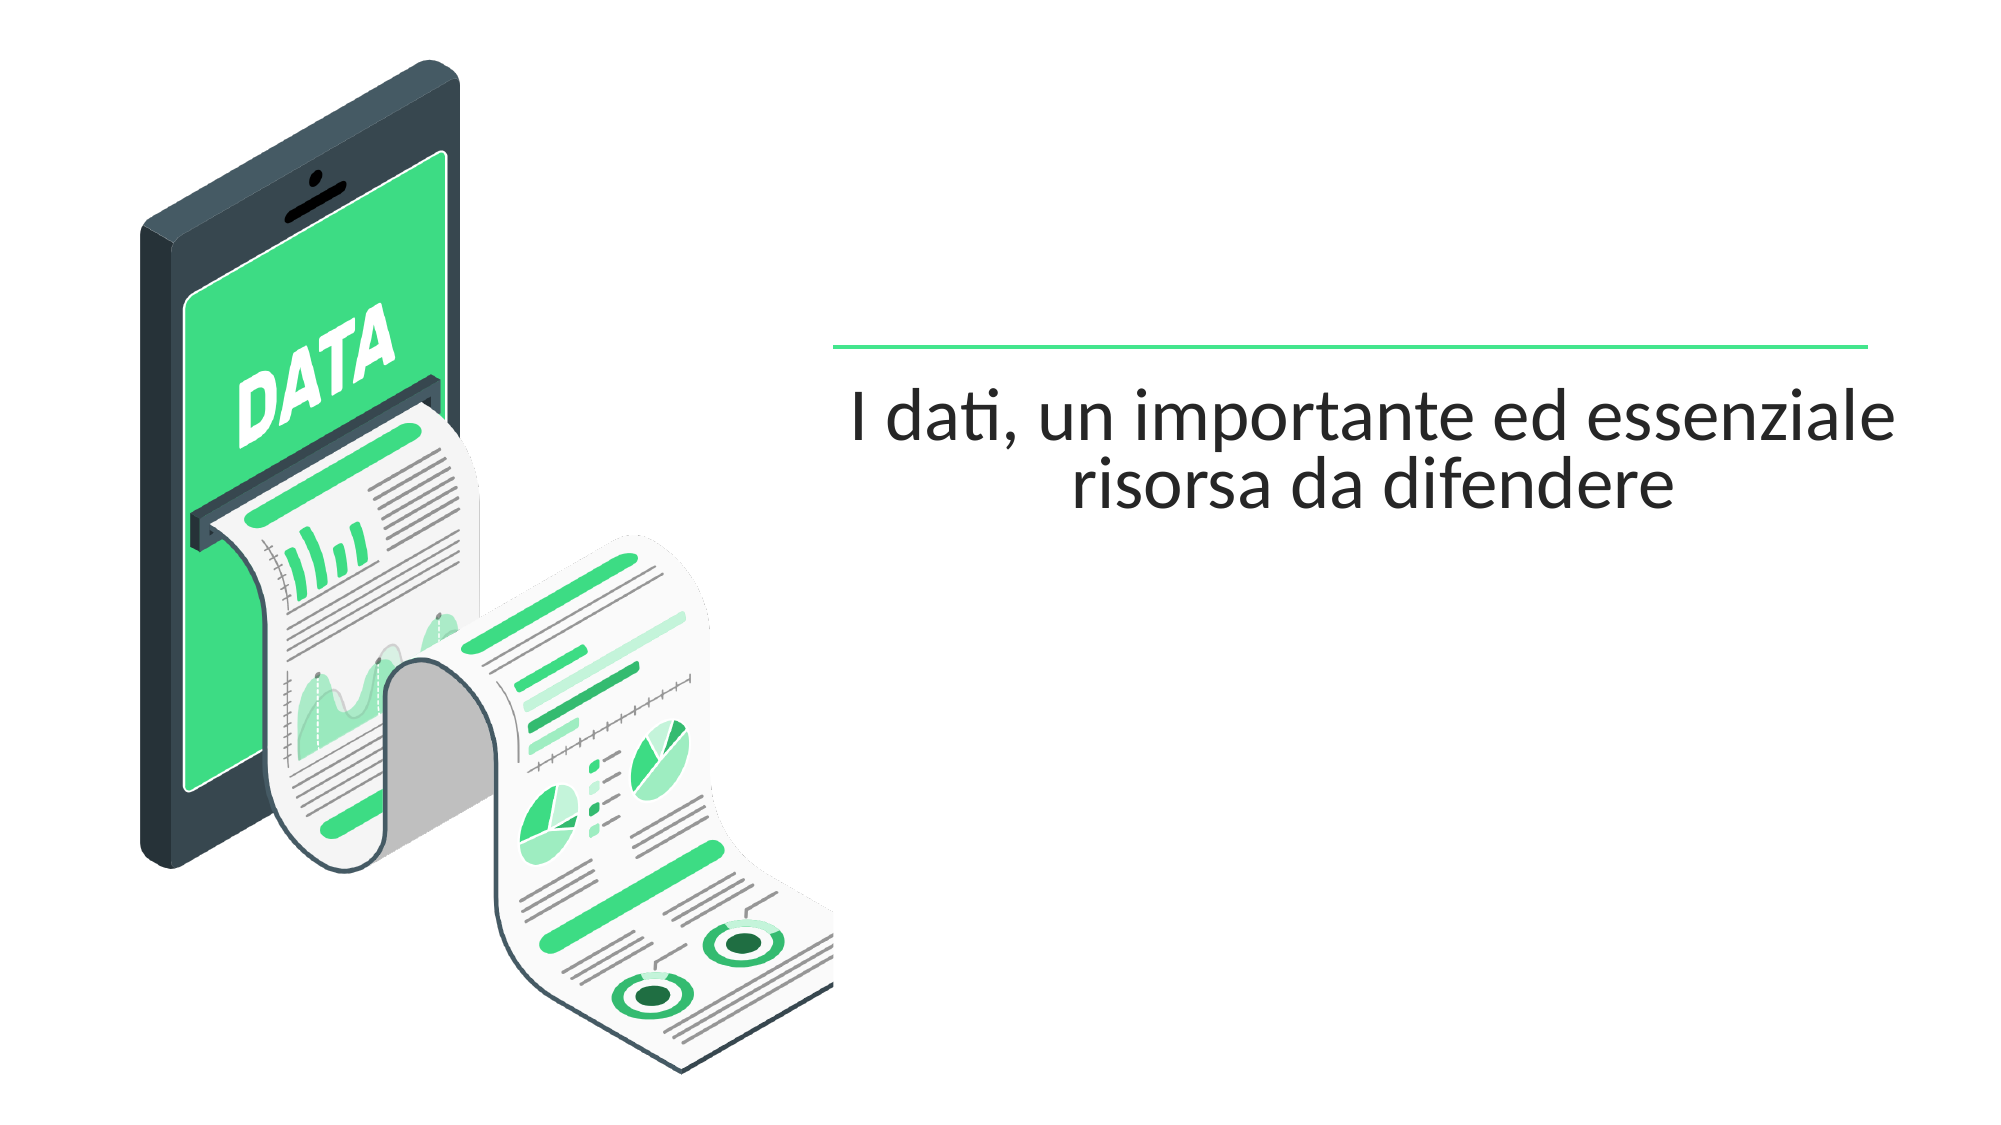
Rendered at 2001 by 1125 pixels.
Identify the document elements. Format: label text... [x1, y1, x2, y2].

picture [73, 24, 834, 1125]
text_box I dati, un importante ed essenziale risorsa da difendere [834, 379, 1914, 1001]
